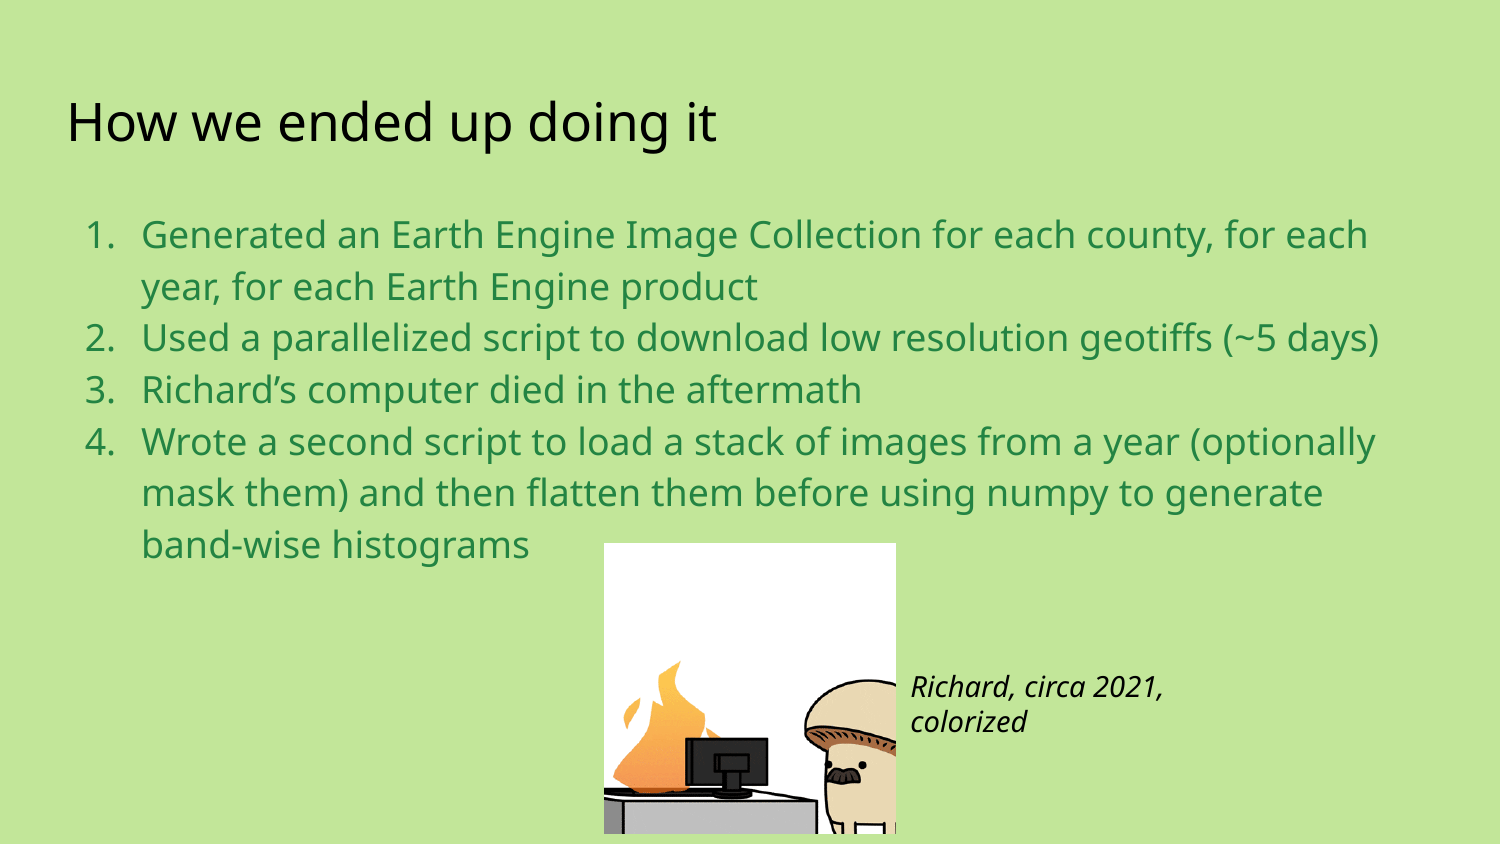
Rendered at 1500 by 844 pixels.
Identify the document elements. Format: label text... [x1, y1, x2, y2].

title How we ended up doing it [51, 72, 1449, 167]
list Generated an Earth Engine Image Collection for each county, for each year, for each Earth Engine product Used a parallelized script to download low resolution geotiffs (~5 days) Richard’s computer died in the aftermath Wrote a second script to load a stack of images from a year (optionally mask them) and then flatten them before using numpy to generate band-wise histograms [51, 189, 1449, 750]
text_box Richard, circa 2021, colorized [897, 568, 1256, 838]
picture [604, 542, 896, 834]
